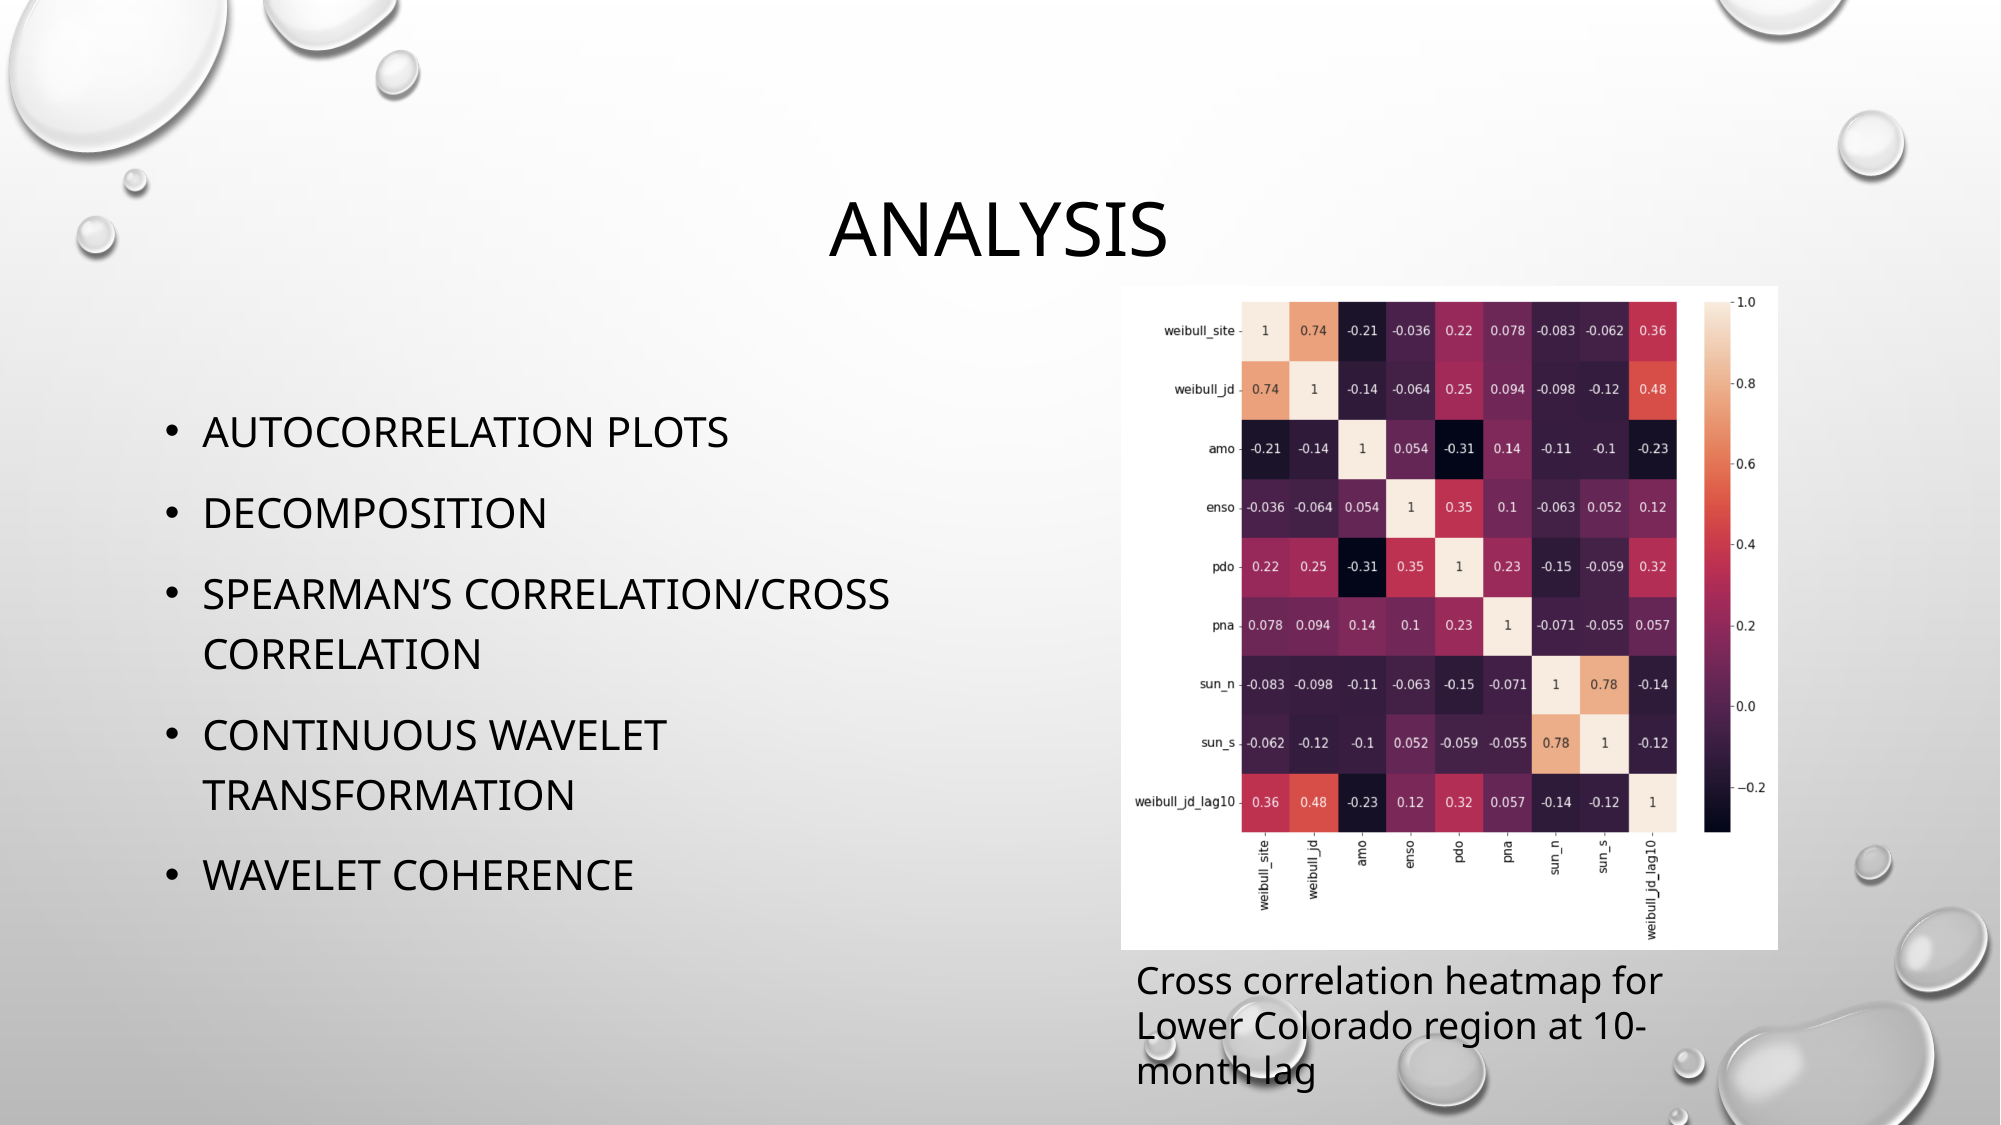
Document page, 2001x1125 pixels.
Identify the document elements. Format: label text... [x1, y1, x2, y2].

text_box Cross correlation heatmap for Lower Colorado region at 10-month lag [1121, 959, 1778, 1100]
list Autocorrelation Plots Decomposition Spearman’s correlation/cross correlation Continuous wavelet transformation Wavelet coherence [149, 388, 1052, 950]
title Analysis [149, 101, 1851, 364]
picture [0, 0, 2000, 1125]
